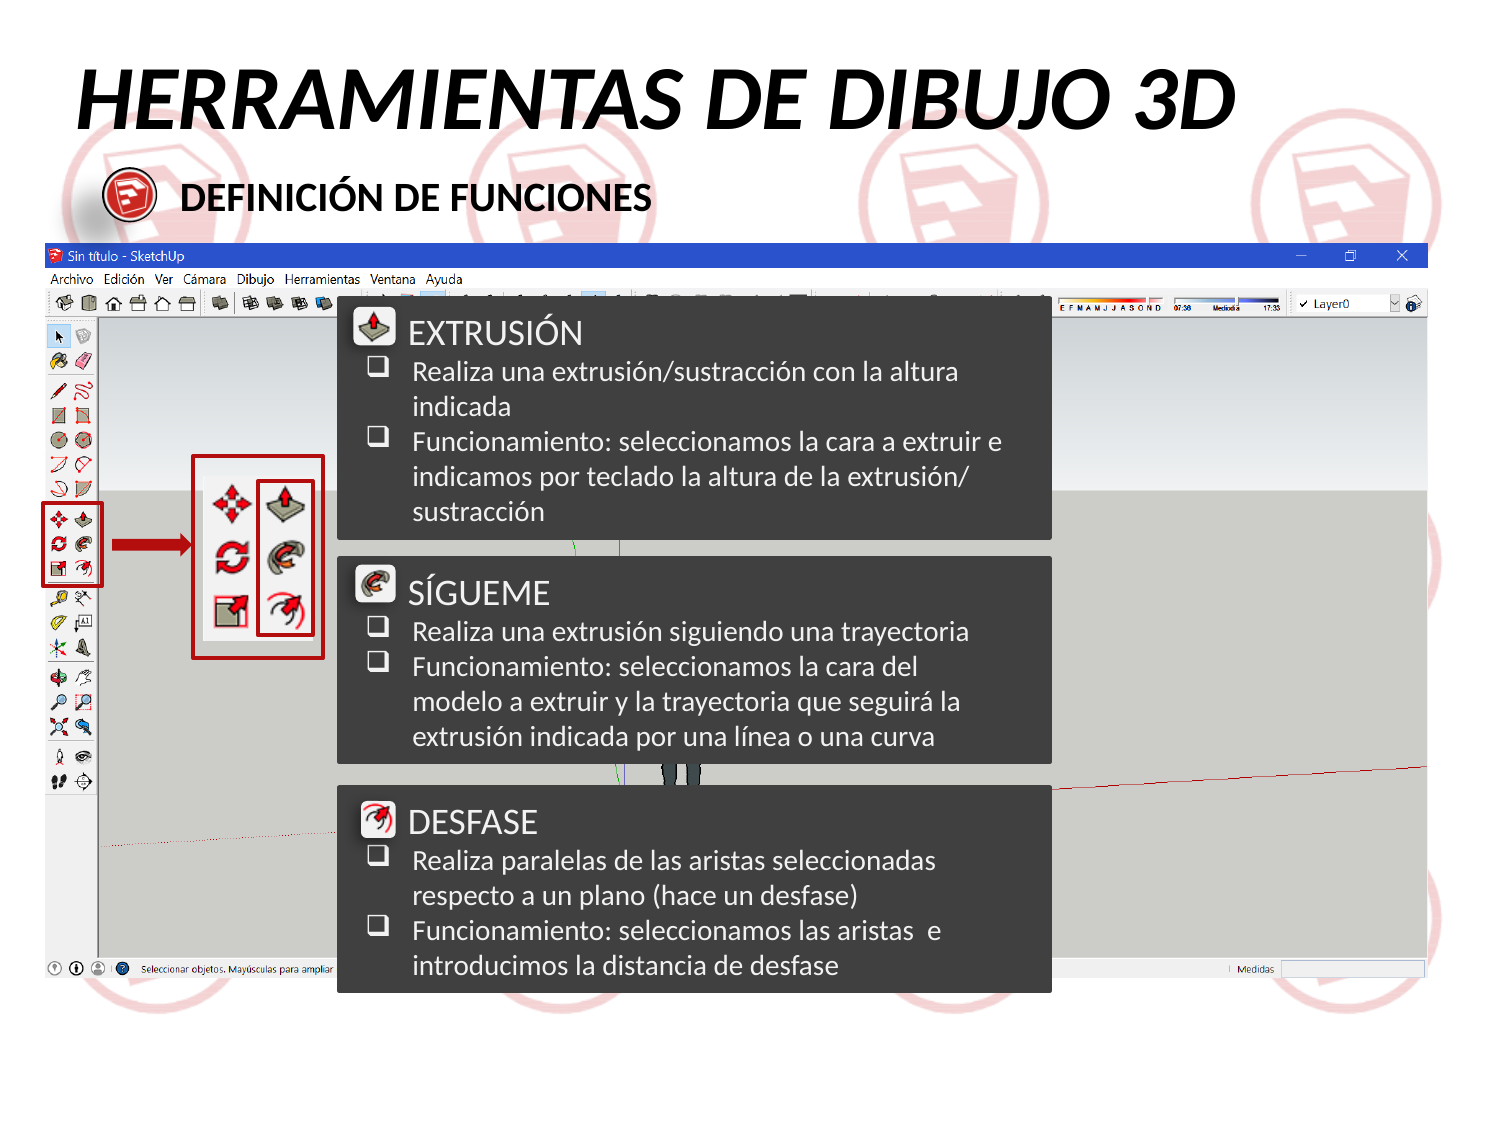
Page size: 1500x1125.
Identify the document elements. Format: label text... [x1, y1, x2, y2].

text_box HERRAMIENTAS DE DIBUJO 3D [60, 30, 1353, 156]
picture [101, 166, 158, 223]
text_box [337, 987, 1052, 993]
text_box DEFINICIÓN DE FUNCIONES [60, 161, 1034, 227]
picture [45, 243, 1429, 979]
